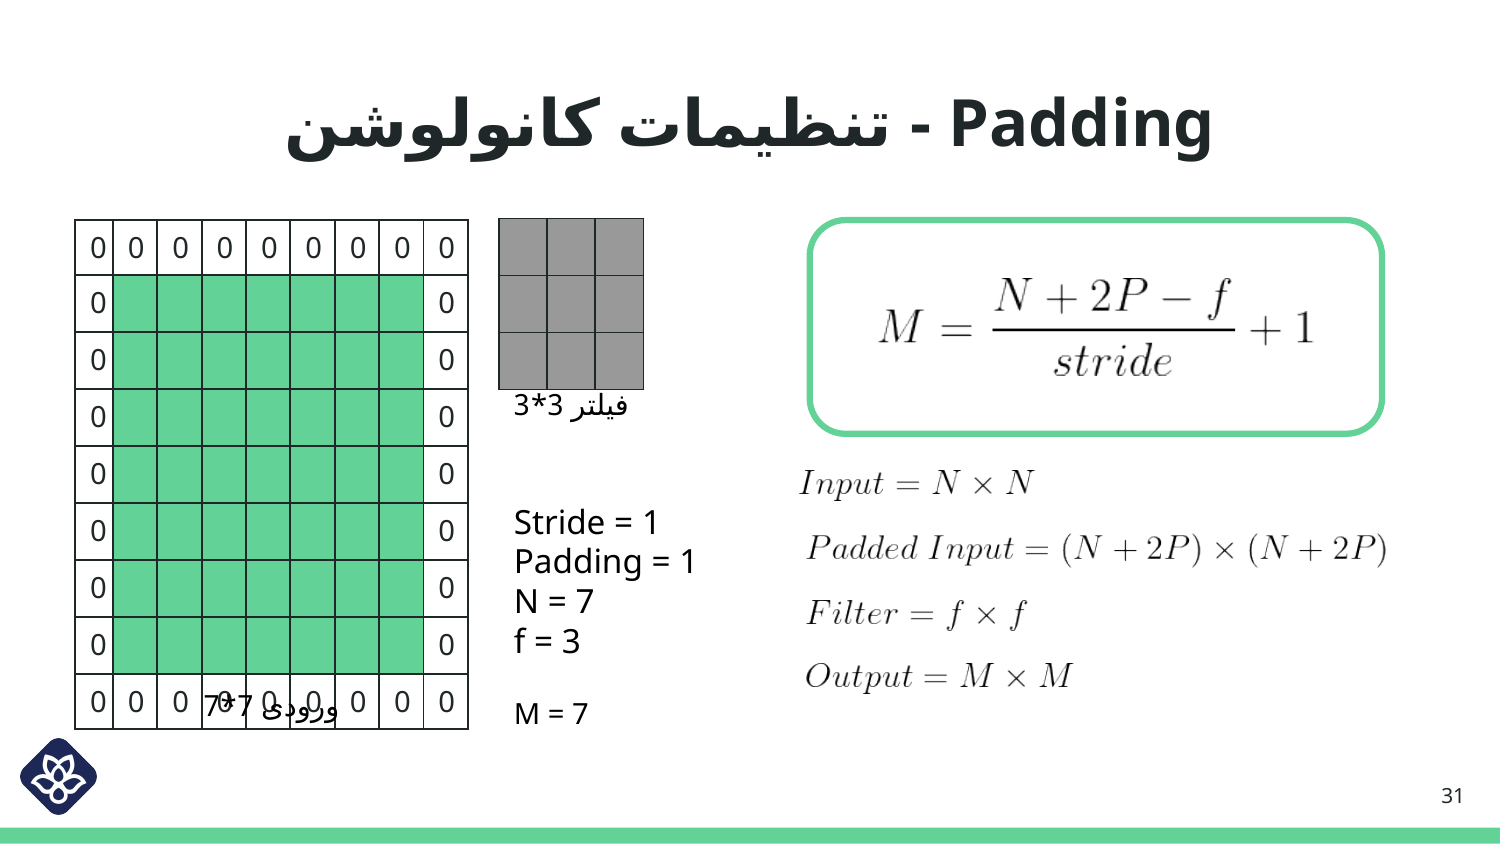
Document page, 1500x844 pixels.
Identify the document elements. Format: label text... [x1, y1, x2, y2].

table_cell [114, 276, 156, 331]
picture [806, 663, 1075, 694]
table_header [548, 219, 594, 275]
table_cell [247, 504, 289, 559]
table_cell [247, 276, 289, 331]
table_header 0 [291, 221, 334, 274]
table_cell [114, 618, 156, 673]
table_cell [336, 618, 378, 673]
table_cell [114, 561, 156, 616]
table_cell [596, 333, 643, 379]
table_cell 0 [424, 447, 467, 502]
text_box [809, 220, 1383, 434]
table_header [500, 219, 546, 275]
table_cell [548, 276, 594, 332]
table_header 0 [424, 221, 467, 274]
table_cell [291, 276, 334, 331]
table_cell [336, 333, 378, 388]
table_cell [380, 447, 423, 502]
table_cell [291, 333, 334, 388]
table_cell 0 [76, 276, 112, 331]
table_cell 0 [247, 675, 289, 679]
table_cell [203, 390, 245, 445]
table_cell 0 [424, 276, 467, 331]
table_cell 0 [76, 333, 112, 388]
table_cell [158, 561, 201, 616]
table_cell 0 [114, 675, 156, 679]
table_cell [548, 333, 594, 379]
picture [798, 469, 1035, 501]
table_cell [203, 333, 245, 388]
table_cell 0 [76, 618, 112, 673]
table_cell [203, 561, 245, 616]
table_cell [336, 504, 378, 559]
title تنظیمات کانولوشن - Padding [51, 72, 1449, 167]
table_header 0 [76, 221, 112, 274]
text_box فیلتر 3*3 [480, 379, 663, 429]
table_cell 0 [424, 675, 467, 728]
text_box Stride = 1 Padding = 1 N = 7 f = 3 [498, 493, 799, 668]
table_cell [203, 276, 245, 331]
table_cell [203, 504, 245, 559]
table_header 0 [247, 221, 289, 274]
table_header 0 [114, 221, 156, 274]
table_header 0 [380, 221, 423, 274]
table_cell [380, 504, 423, 559]
table_cell 0 [158, 675, 201, 679]
table_cell [336, 276, 378, 331]
table_cell [247, 618, 289, 673]
picture [806, 600, 1028, 631]
slide_number ‹#› [1389, 764, 1480, 830]
table_cell [247, 561, 289, 616]
table_cell 0 [424, 333, 467, 388]
table_cell [336, 447, 378, 502]
table_cell [336, 390, 378, 445]
table_cell [291, 447, 334, 502]
table_cell [500, 333, 546, 379]
picture [878, 278, 1314, 376]
table_cell [114, 504, 156, 559]
table_cell 0 [76, 504, 112, 559]
table_cell [596, 276, 643, 332]
table_cell [203, 618, 245, 673]
table_cell 0 [424, 390, 467, 445]
table_cell [380, 561, 423, 616]
text_box ورودی 7*7 [107, 679, 436, 730]
table_cell 0 [76, 675, 112, 728]
table_cell [380, 333, 423, 388]
table_cell [158, 390, 201, 445]
table_cell [158, 618, 201, 673]
table_cell [291, 618, 334, 673]
table_header [596, 219, 643, 275]
table_cell 0 [291, 675, 334, 679]
table_cell [247, 390, 289, 445]
table_cell 0 [424, 618, 467, 673]
table_cell 0 [203, 675, 245, 679]
table_cell [500, 276, 546, 332]
table_cell [247, 333, 289, 388]
table_cell [158, 504, 201, 559]
table_cell 0 [76, 561, 112, 616]
table_cell 0 [336, 675, 378, 679]
table_cell [291, 504, 334, 559]
table_cell [291, 561, 334, 616]
table_cell [247, 447, 289, 502]
table_cell [114, 390, 156, 445]
table_cell [158, 447, 201, 502]
table_cell [203, 447, 245, 502]
picture [20, 738, 97, 815]
text_box M = 7 [498, 688, 799, 739]
table_cell 0 [76, 447, 112, 502]
table_cell [380, 390, 423, 445]
table_cell 0 [424, 561, 467, 616]
table_header 0 [158, 221, 201, 274]
table_cell 0 [76, 390, 112, 445]
table_cell [158, 276, 201, 331]
table_cell [380, 276, 423, 331]
table_cell [158, 333, 201, 388]
table_cell [114, 333, 156, 388]
table_cell 0 [380, 675, 423, 679]
table_cell [114, 447, 156, 502]
table_cell [336, 561, 378, 616]
table_header 0 [336, 221, 378, 274]
table_cell [291, 390, 334, 445]
table_cell 0 [424, 504, 467, 559]
table_header 0 [203, 221, 245, 274]
table_cell [380, 618, 423, 673]
picture [805, 532, 1386, 568]
